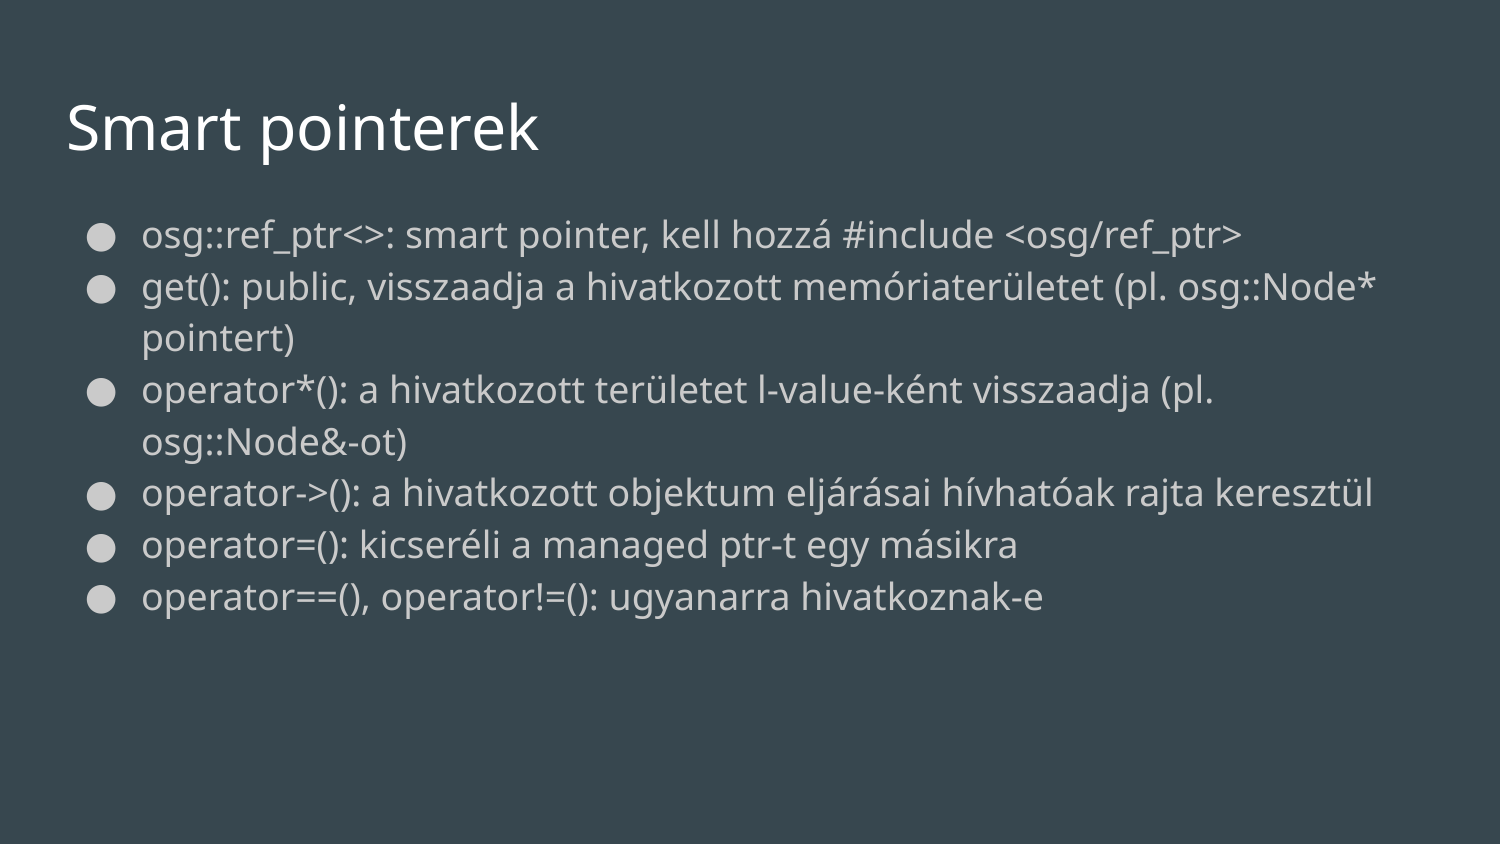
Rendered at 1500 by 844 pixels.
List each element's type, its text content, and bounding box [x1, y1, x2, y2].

title Smart pointerek [51, 72, 1449, 167]
list osg::ref_ptr<>: smart pointer, kell hozzá #include <osg/ref_ptr> get(): public, visszaadja a hivatkozott memóriaterületet (pl. osg::Node* pointert) operator*(): a hivatkozott területet l-value-ként visszaadja (pl. osg::Node&-ot) operator->(): a hivatkozott objektum eljárásai hívhatóak rajta keresztül operator=(): kicseréli a managed ptr-t egy másikra operator==(), operator!=(): ugyanarra hivatkoznak-e [51, 189, 1449, 750]
